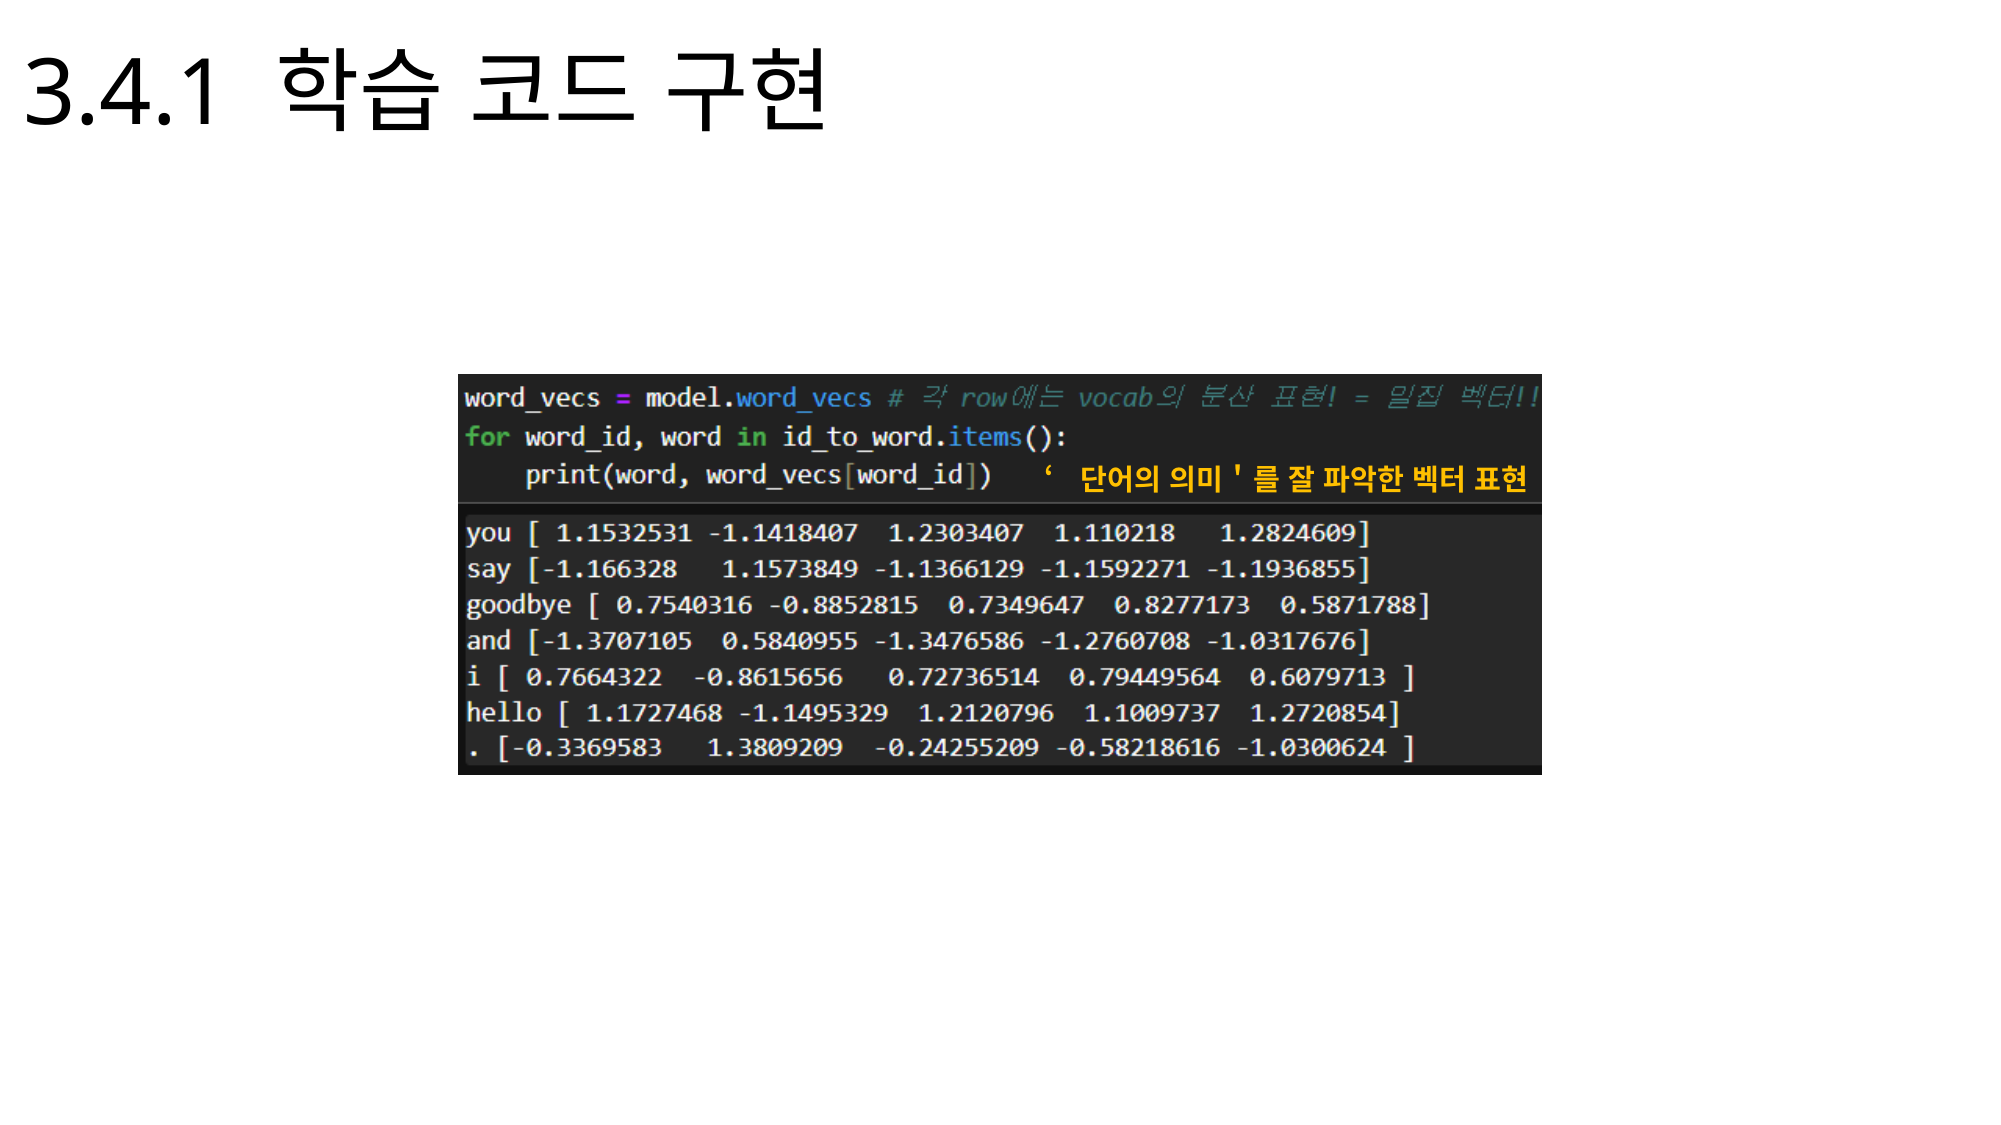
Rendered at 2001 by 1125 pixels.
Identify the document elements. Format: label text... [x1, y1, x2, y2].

title 3.4.1 학습 코드 구현 [8, 0, 1733, 204]
picture [458, 374, 1542, 775]
